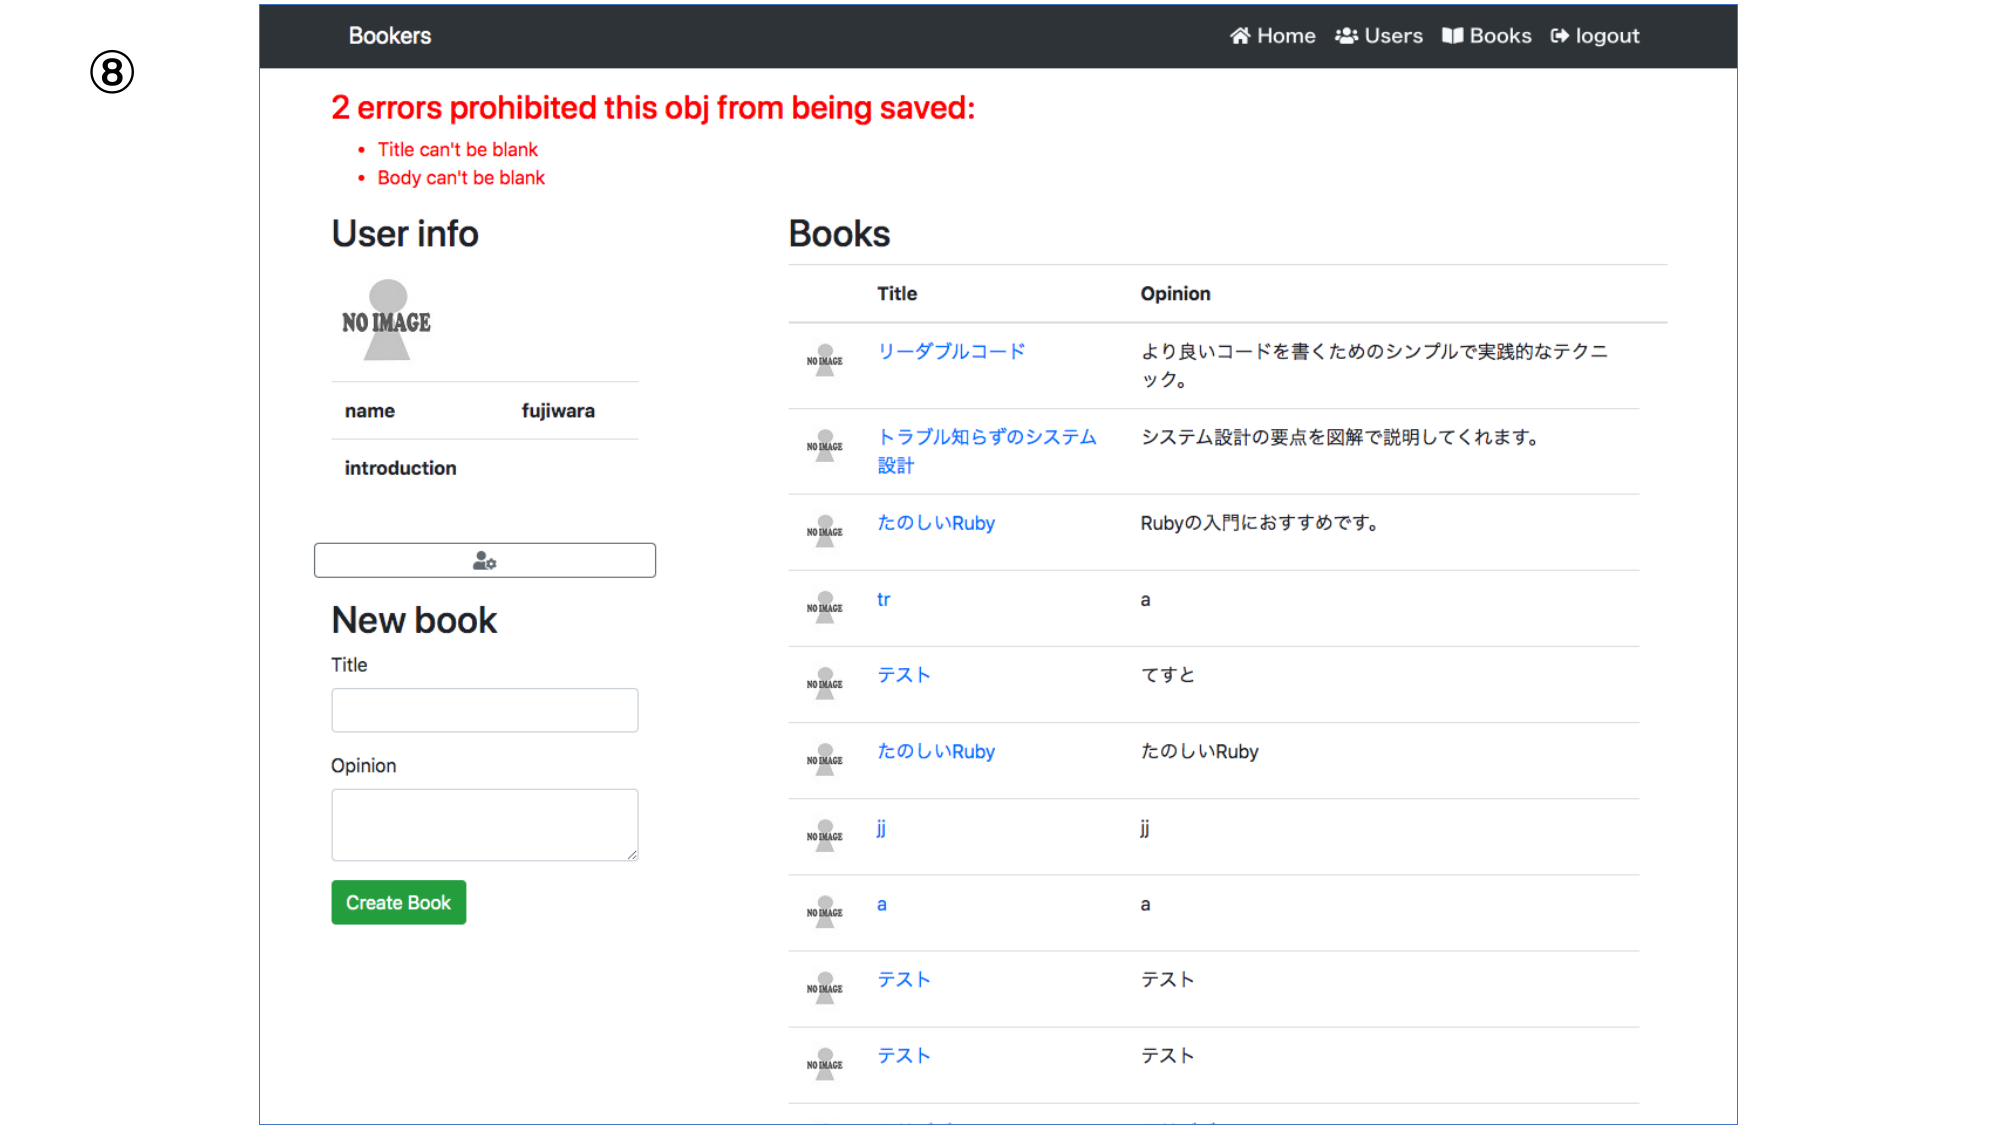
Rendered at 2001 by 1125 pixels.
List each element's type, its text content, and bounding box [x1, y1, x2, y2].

text_box ⑧ [71, 27, 154, 113]
picture [259, 4, 1738, 1125]
